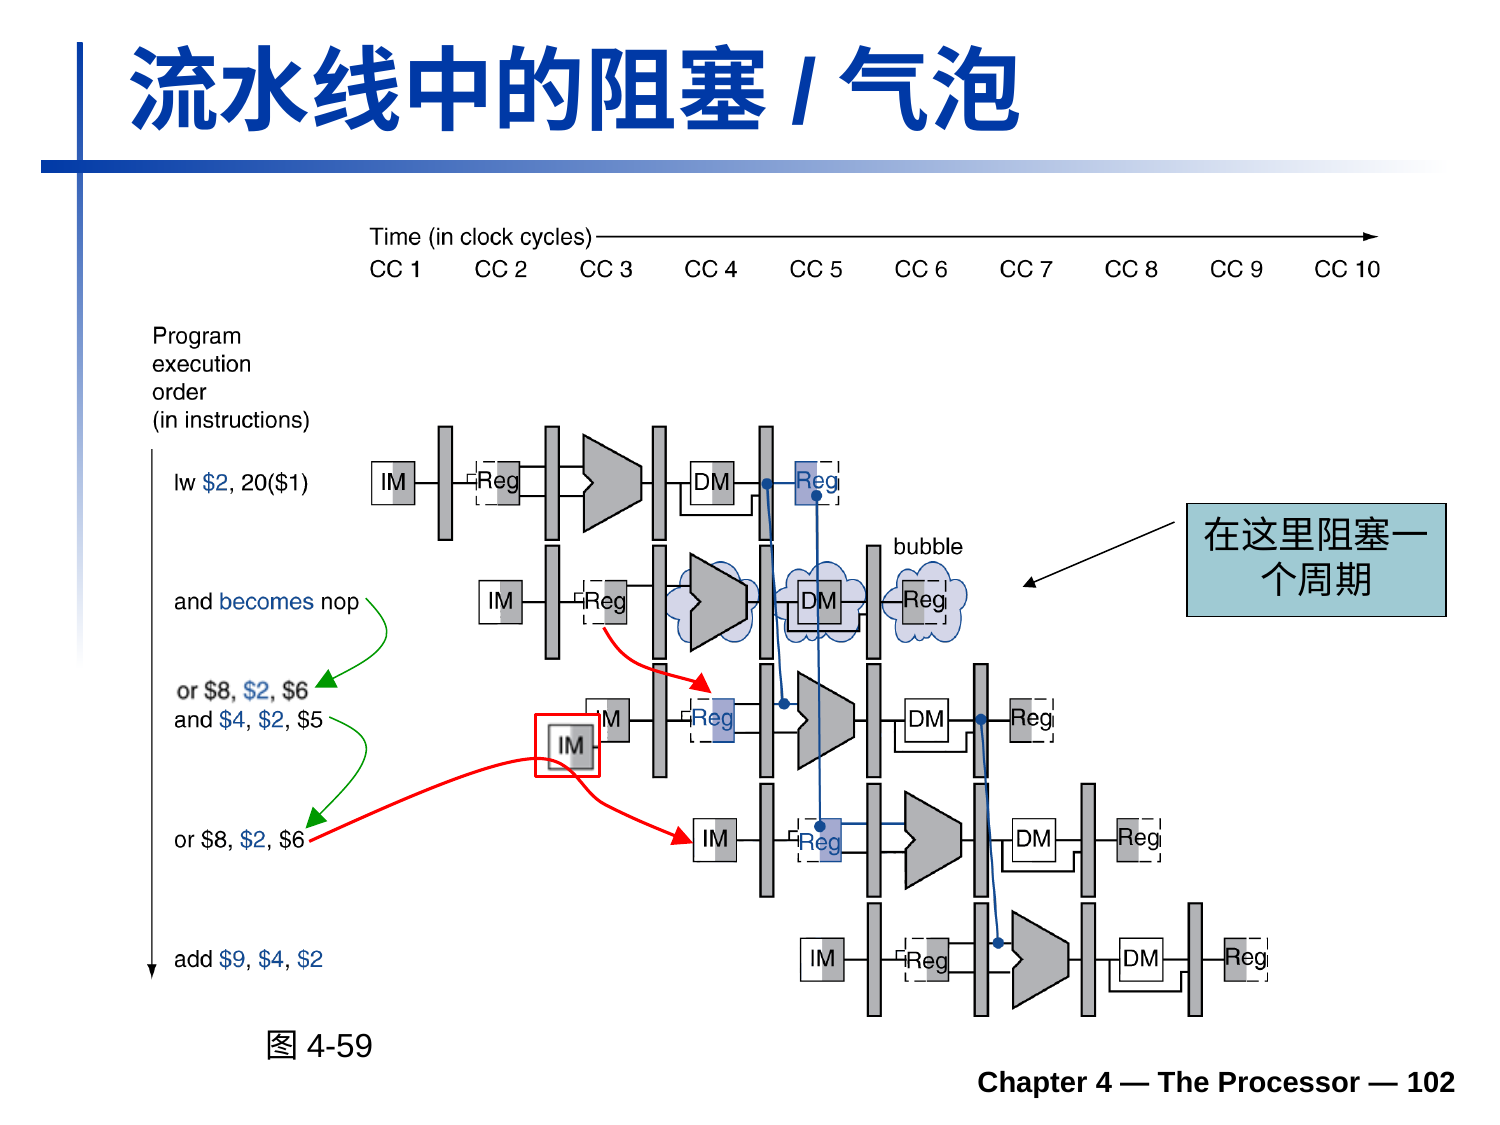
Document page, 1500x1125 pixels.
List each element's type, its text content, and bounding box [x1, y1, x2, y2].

text_box 在这里阻塞一个周期 [1388, 503, 1447, 617]
picture [147, 223, 1383, 1017]
title 流水线中的阻塞/气泡 [112, 22, 1468, 149]
text_box 图4-59 [250, 1024, 389, 1072]
footer Chapter 4 — The Processor — 102 [277, 1046, 1471, 1106]
